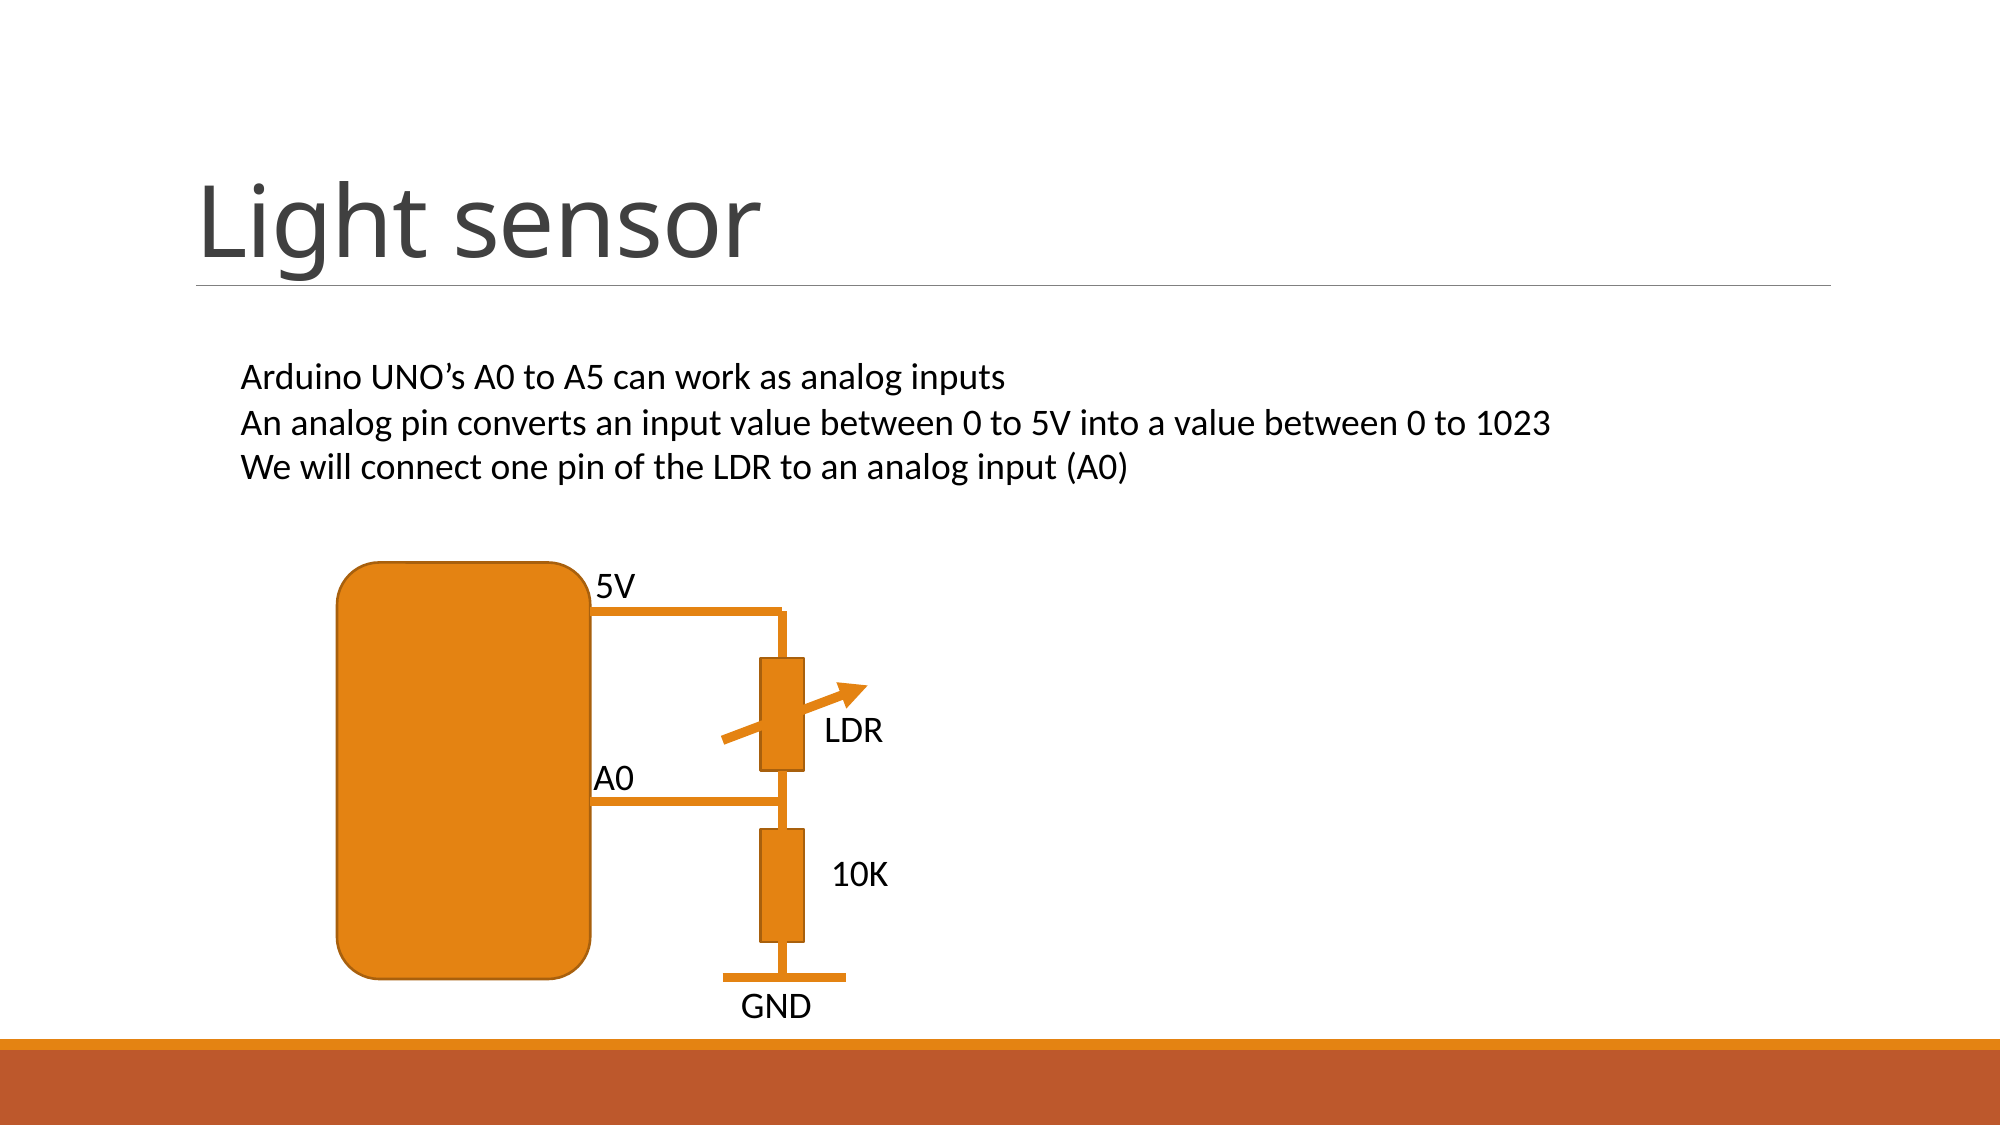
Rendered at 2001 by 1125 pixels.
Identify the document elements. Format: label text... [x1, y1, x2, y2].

text_box [759, 750, 805, 772]
text_box [759, 657, 805, 682]
text_box GND [726, 973, 882, 1034]
text_box A0 [578, 745, 735, 806]
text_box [722, 684, 869, 741]
text_box Arduino UNO’s A0 to A5 can work as analog inputs An analog pin converts an input value between 0 to 5V into a value between 0 to 1023 We will connect one pin of the LDR to an analog input (A0) [225, 345, 1713, 495]
text_box [759, 828, 805, 943]
text_box 10K [816, 842, 972, 902]
text_box 5V [580, 553, 737, 614]
title Light sensor [180, 47, 1830, 285]
text_box LDR [809, 698, 966, 758]
text_box [335, 561, 592, 981]
